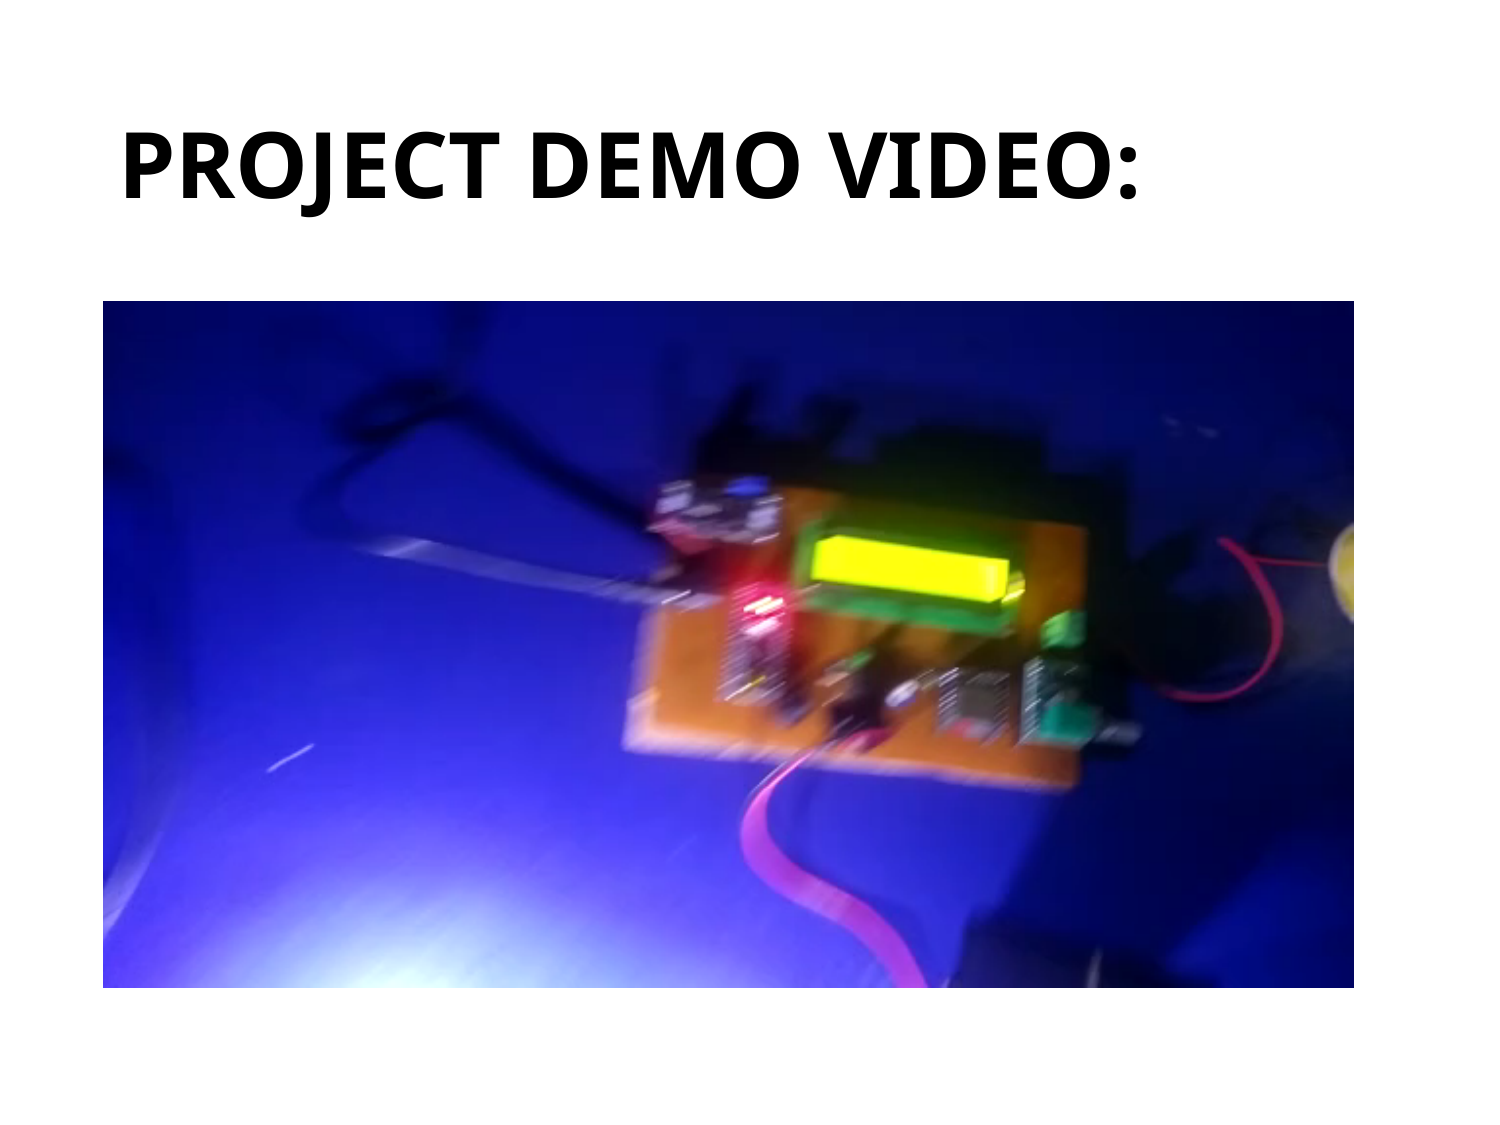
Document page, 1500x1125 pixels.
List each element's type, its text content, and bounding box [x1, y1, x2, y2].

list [103, 300, 1355, 989]
title PROJECT DEMO VIDEO: [103, 59, 1397, 278]
